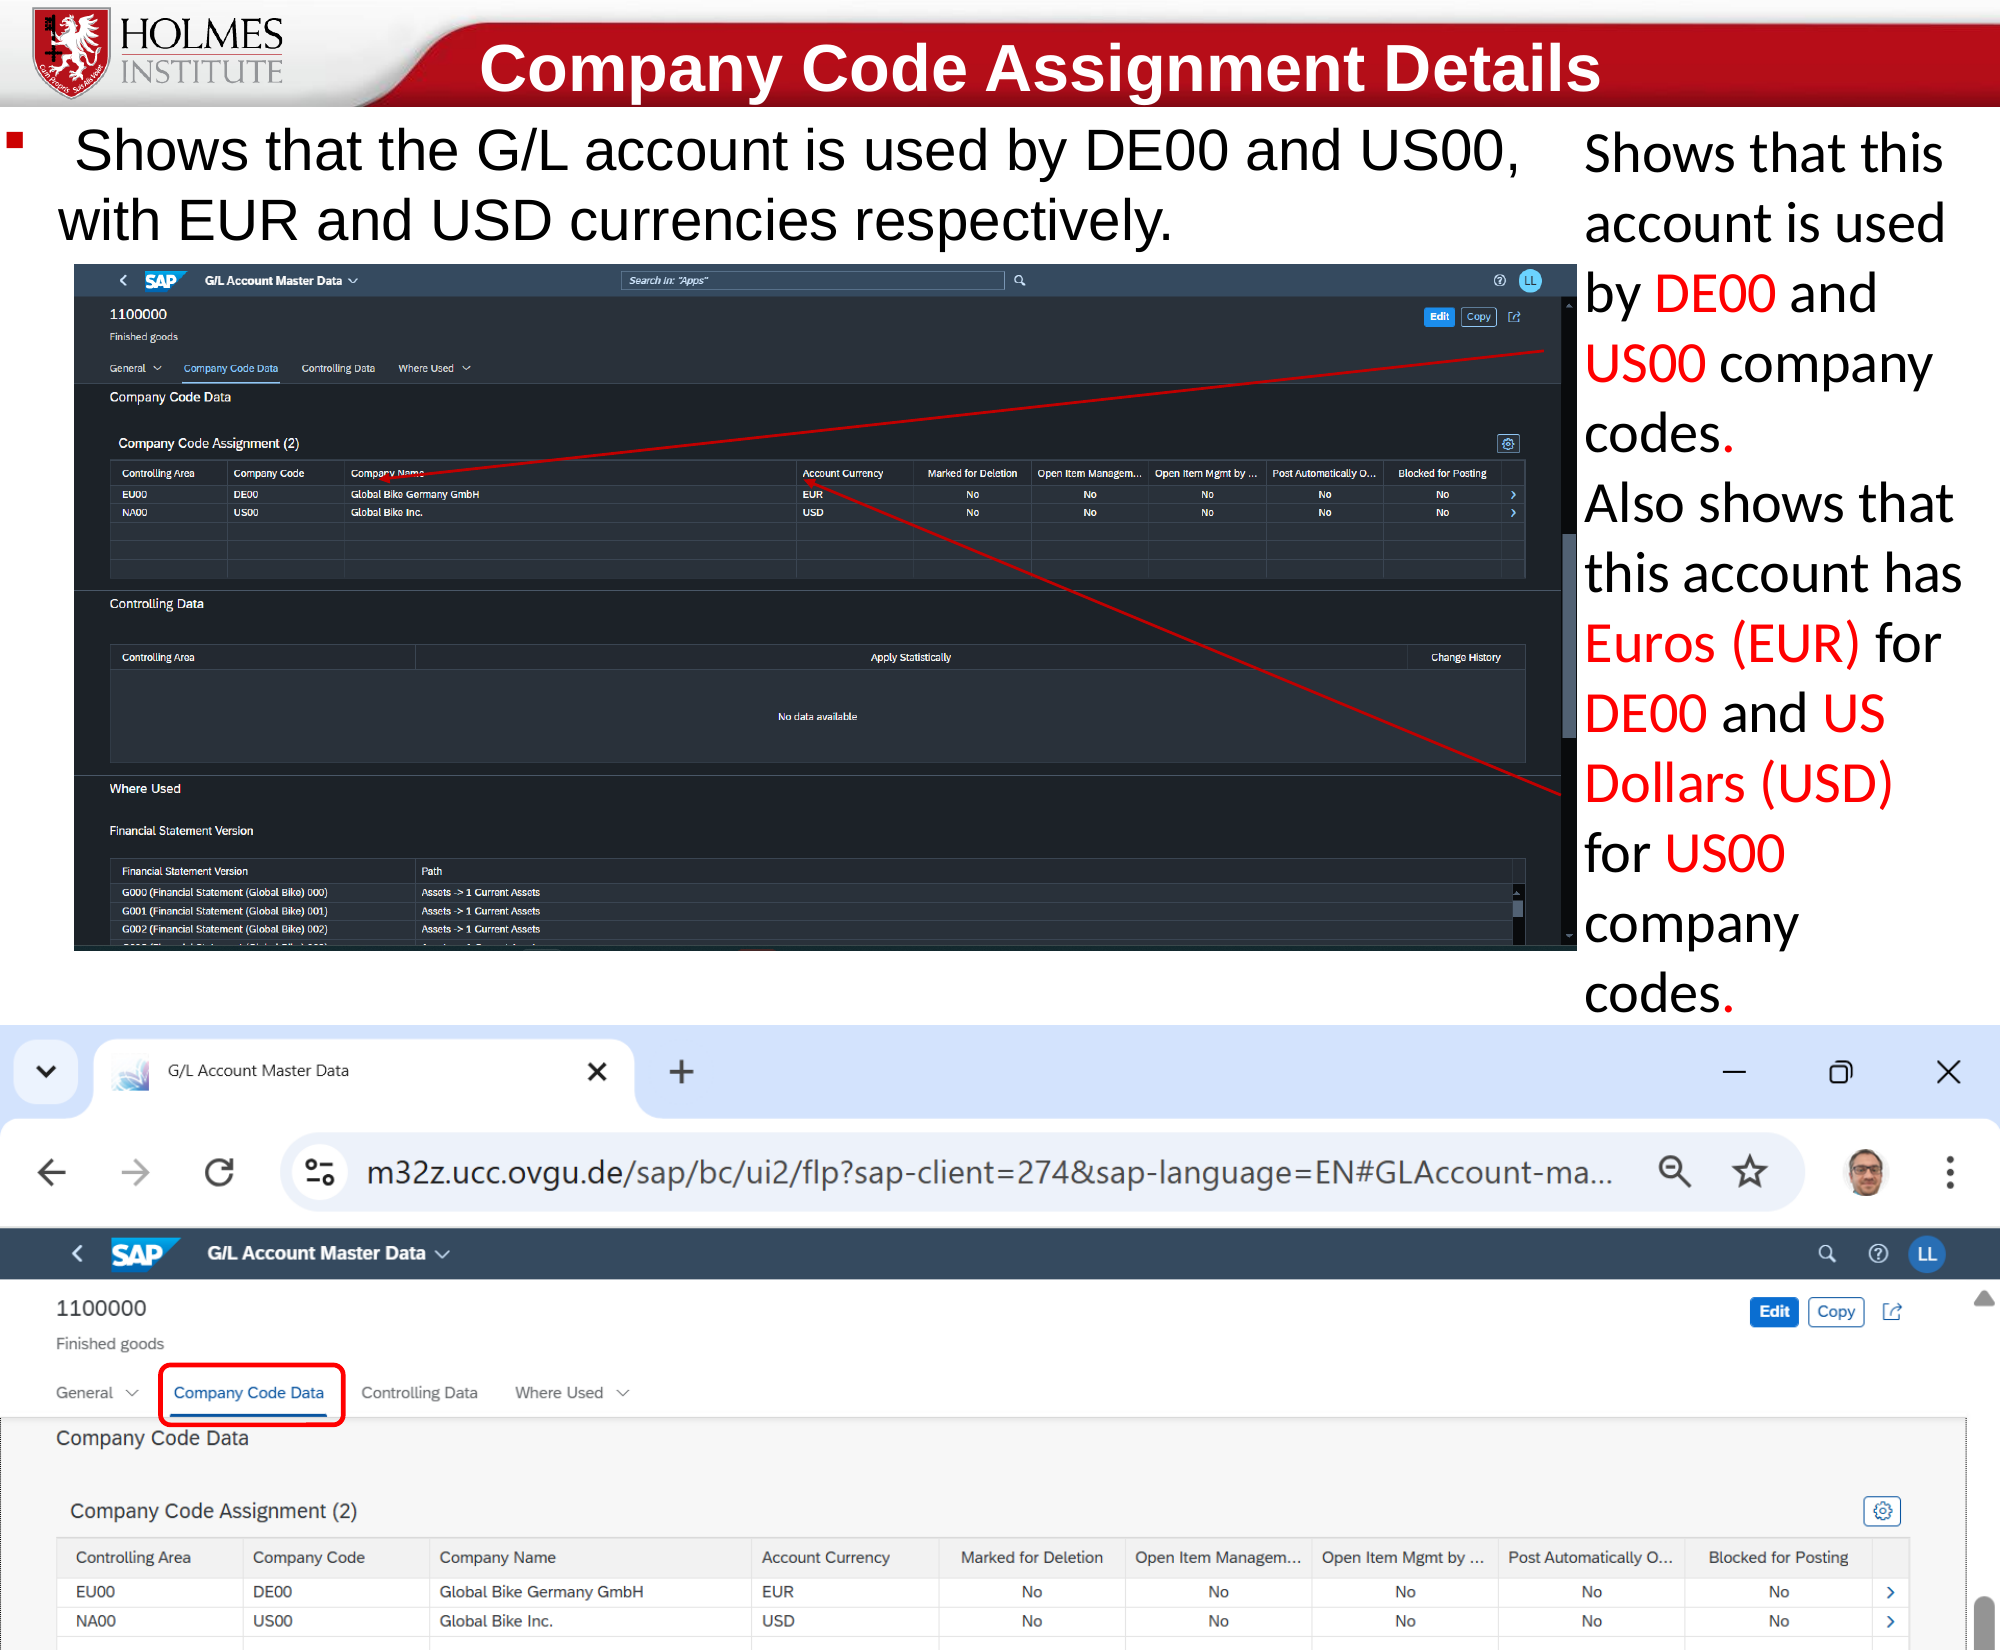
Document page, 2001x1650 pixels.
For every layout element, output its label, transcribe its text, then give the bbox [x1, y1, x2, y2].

text_box Shows that the G/L account is used by DE00 and US00, with EUR and USD currencies respectively. [0, 118, 477, 253]
picture [0, 1025, 2000, 1650]
text_box Shows that this account is used by DE00 and US00 company codes. Also shows that this account has Euros (EUR) for DE00 and US Dollars (USD) for US00 company codes. [1582, 118, 2000, 1025]
title Company Code Assignment Details [477, 118, 1617, 301]
picture [74, 264, 1578, 951]
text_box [0, 0, 2000, 107]
